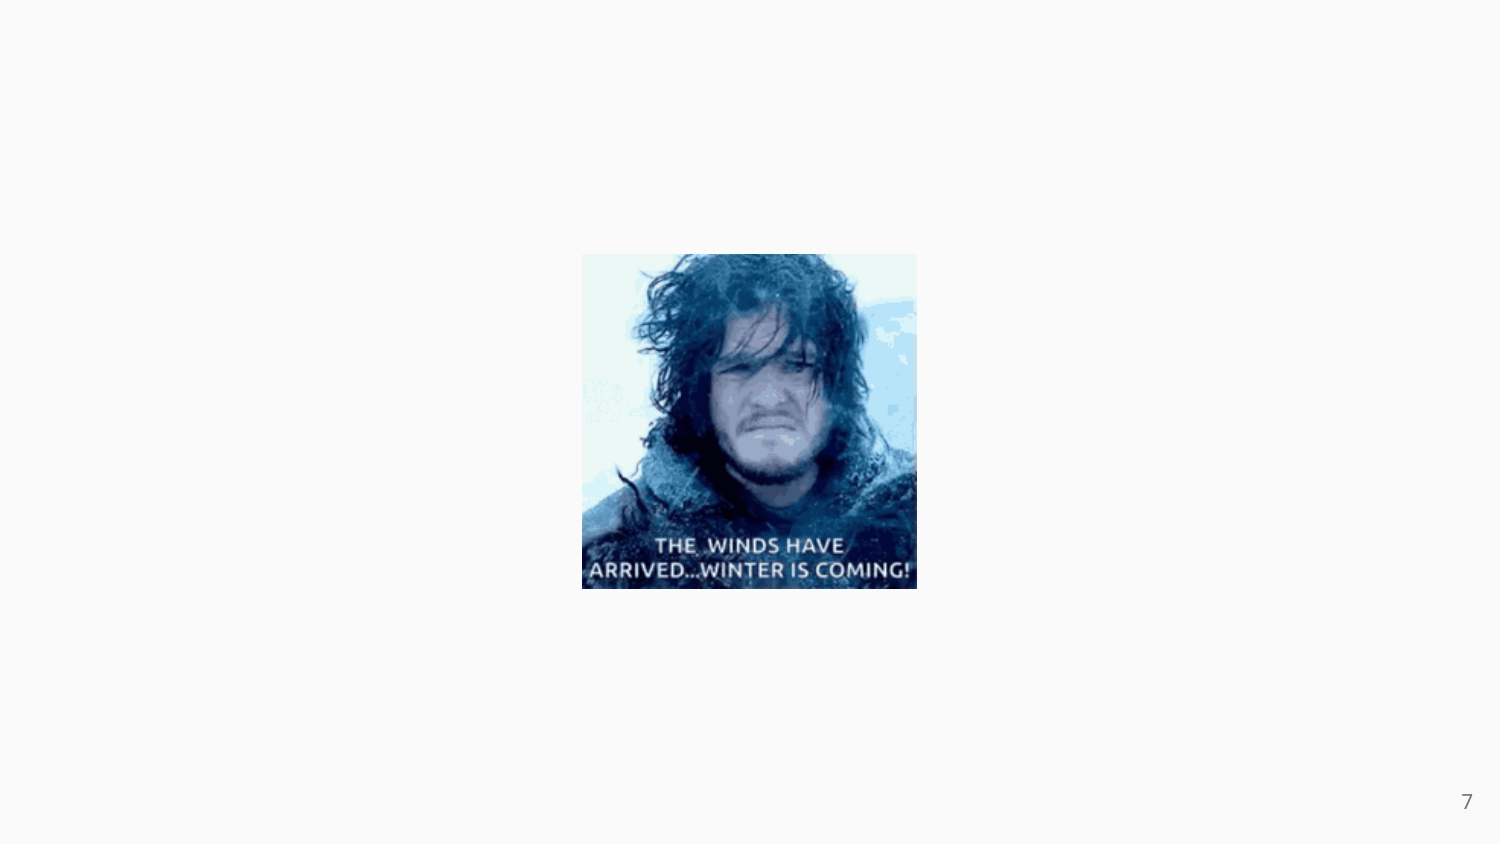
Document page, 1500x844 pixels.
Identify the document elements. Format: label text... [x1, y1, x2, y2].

slide_number ‹#› [1398, 770, 1489, 835]
picture [582, 254, 918, 590]
